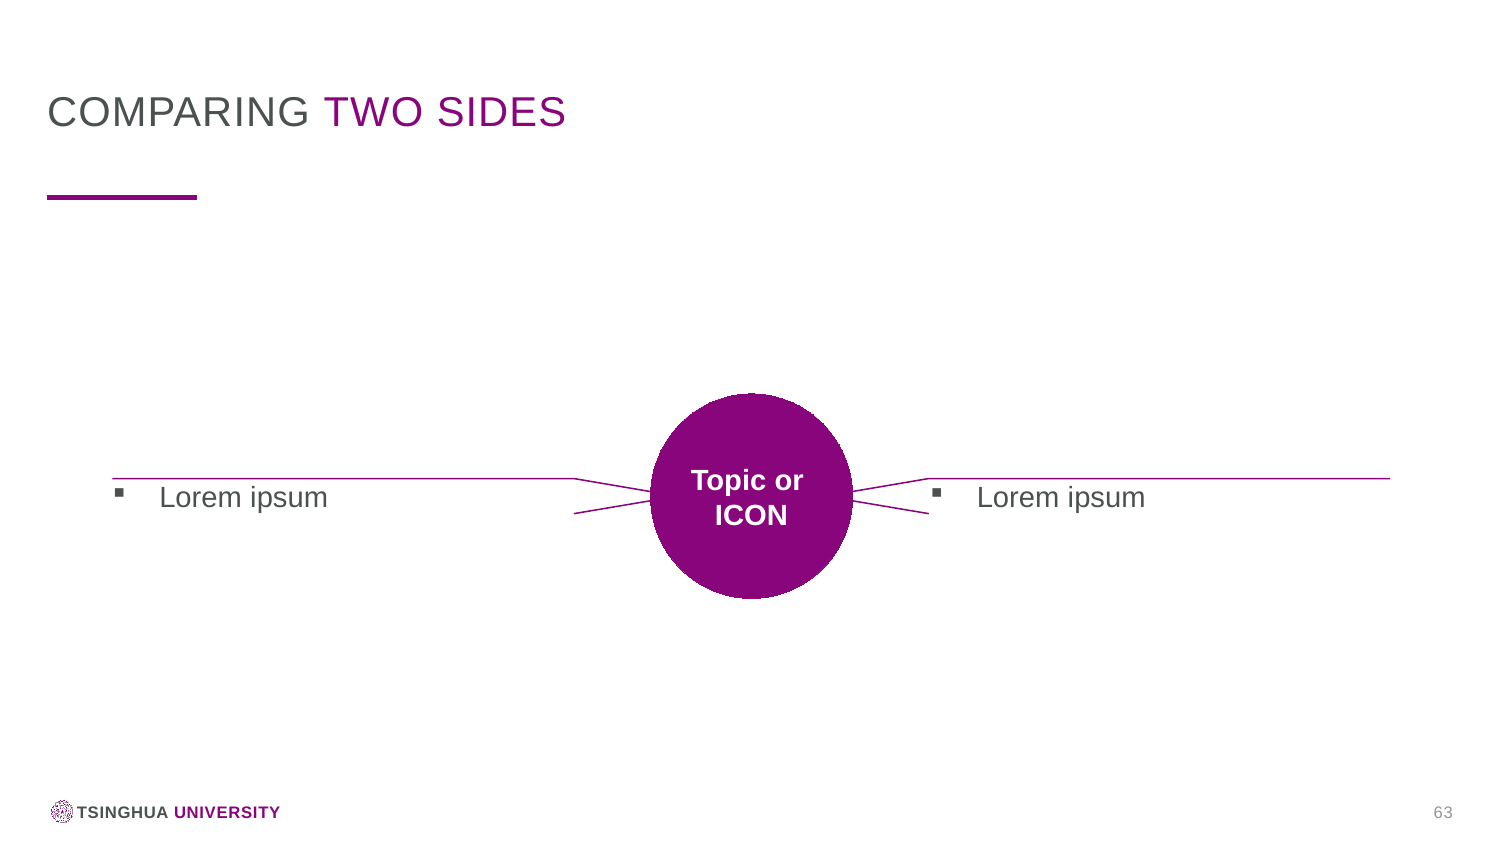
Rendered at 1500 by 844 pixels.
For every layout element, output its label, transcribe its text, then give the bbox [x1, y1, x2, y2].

list Comparing two sides [47, 38, 1453, 136]
picture [51, 800, 73, 823]
text_box Lorem ipsum [112, 478, 678, 514]
text_box Topic or ICON [650, 393, 853, 599]
text_box Lorem ipsum [825, 478, 1391, 514]
